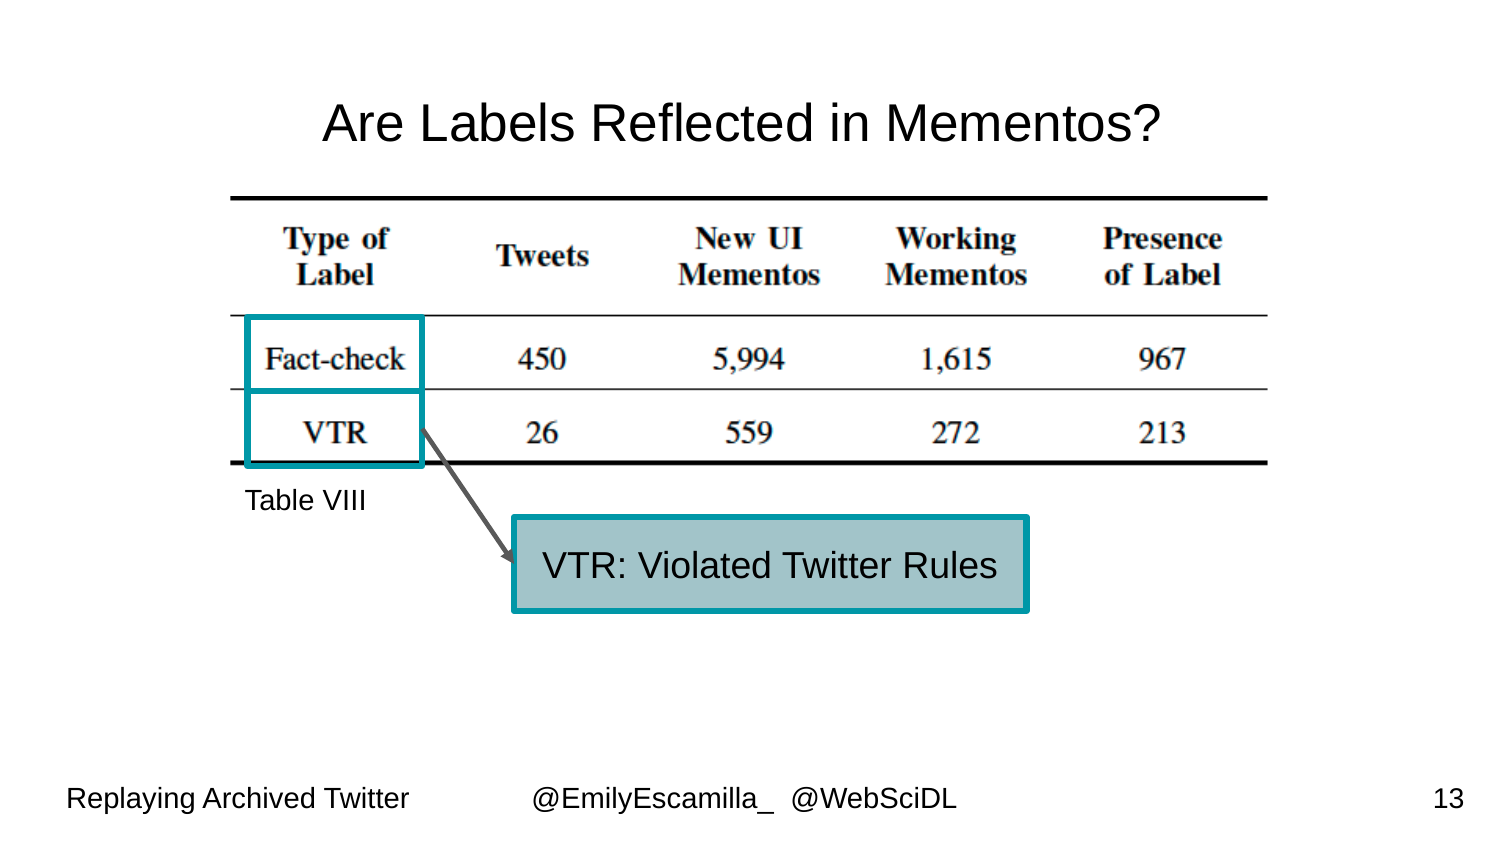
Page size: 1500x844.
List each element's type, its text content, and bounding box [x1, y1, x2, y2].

picture [229, 196, 1271, 467]
title Are Labels Reflected in Mementos? [51, 72, 1449, 167]
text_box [421, 428, 515, 565]
slide_number 13 [1389, 764, 1480, 830]
text_box Table VIII [229, 473, 388, 532]
text_box VTR: Violated Twitter Rules [514, 517, 1027, 611]
